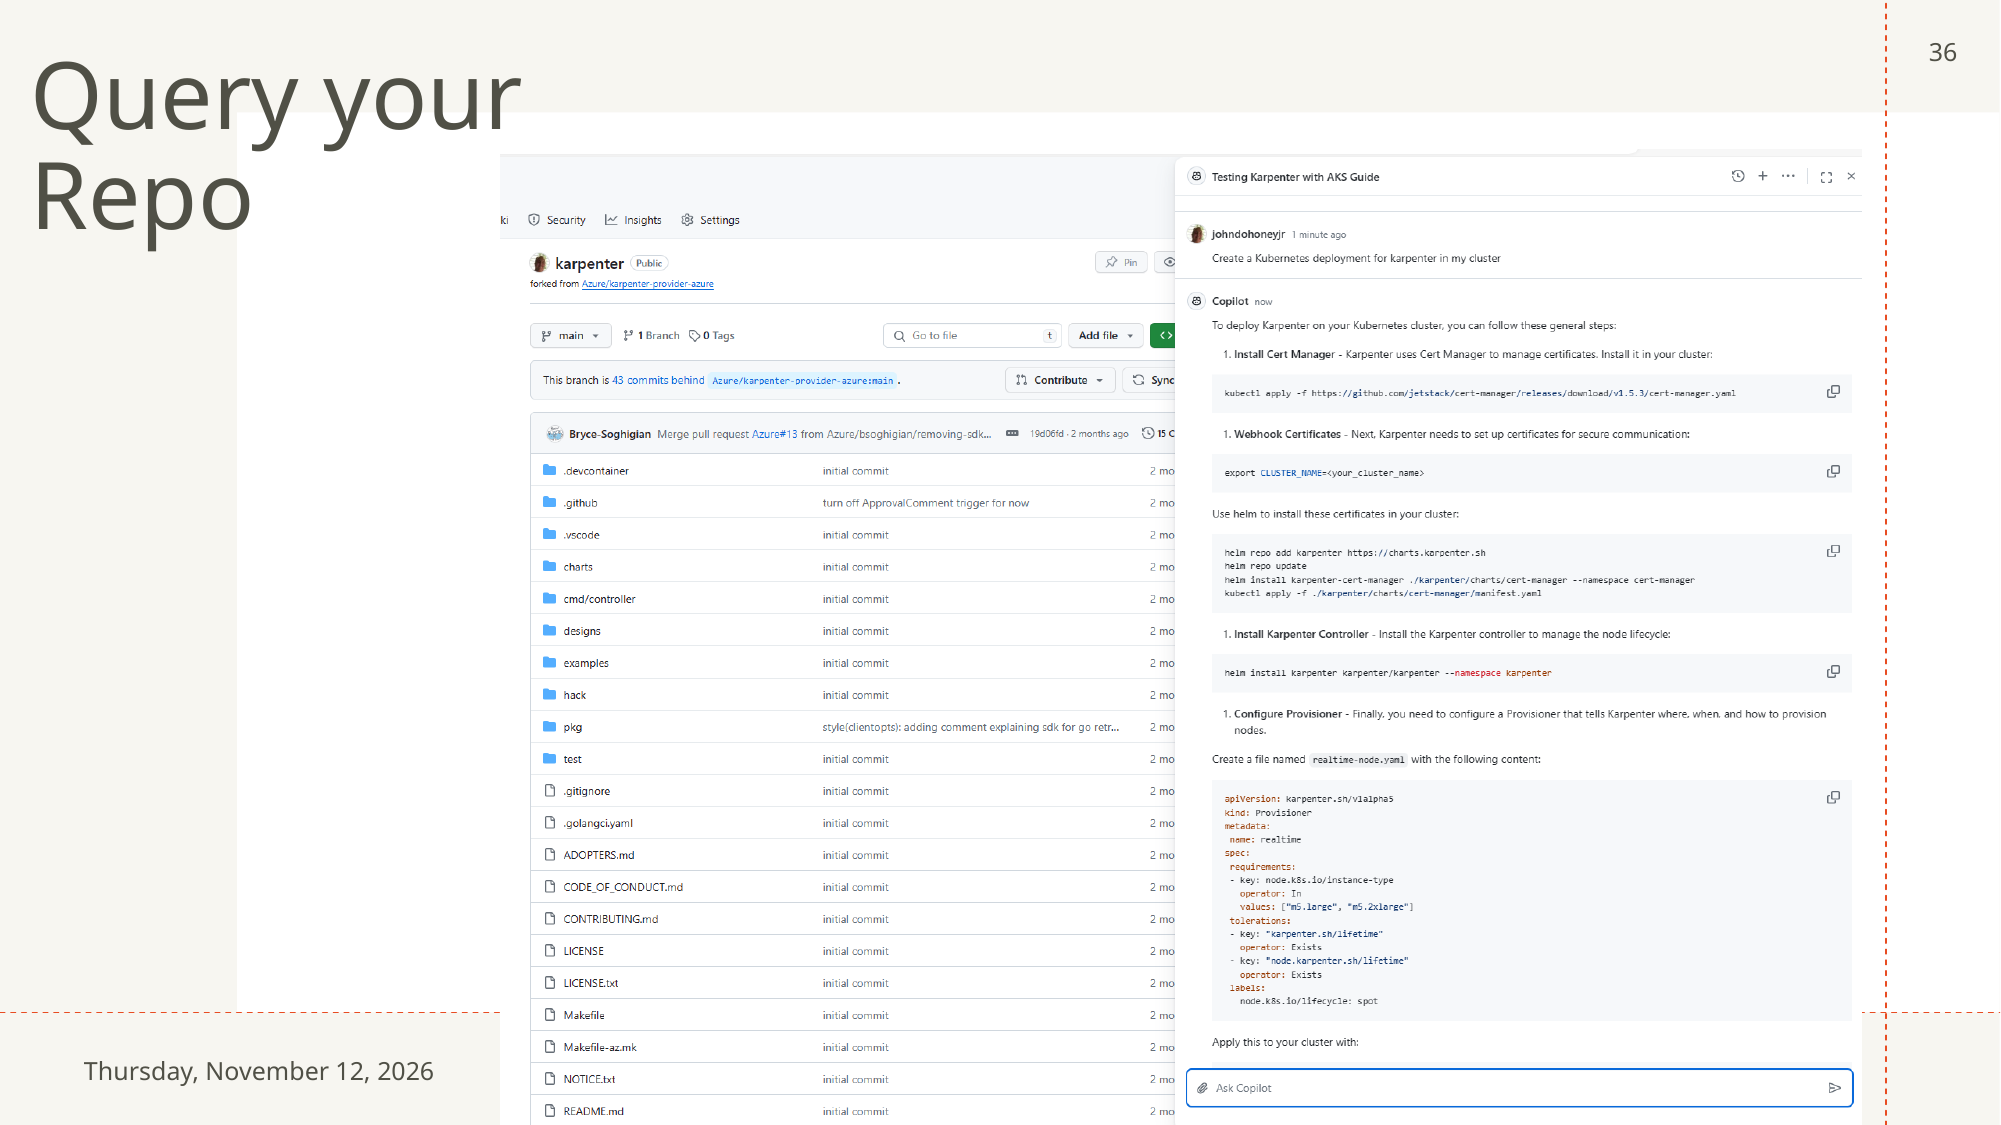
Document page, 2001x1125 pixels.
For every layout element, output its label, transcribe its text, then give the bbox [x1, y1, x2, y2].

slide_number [68, 1020, 500, 1125]
slide_number 36 [1886, 0, 2000, 110]
picture [500, 149, 1862, 1125]
title Query your Repo [15, 40, 618, 258]
